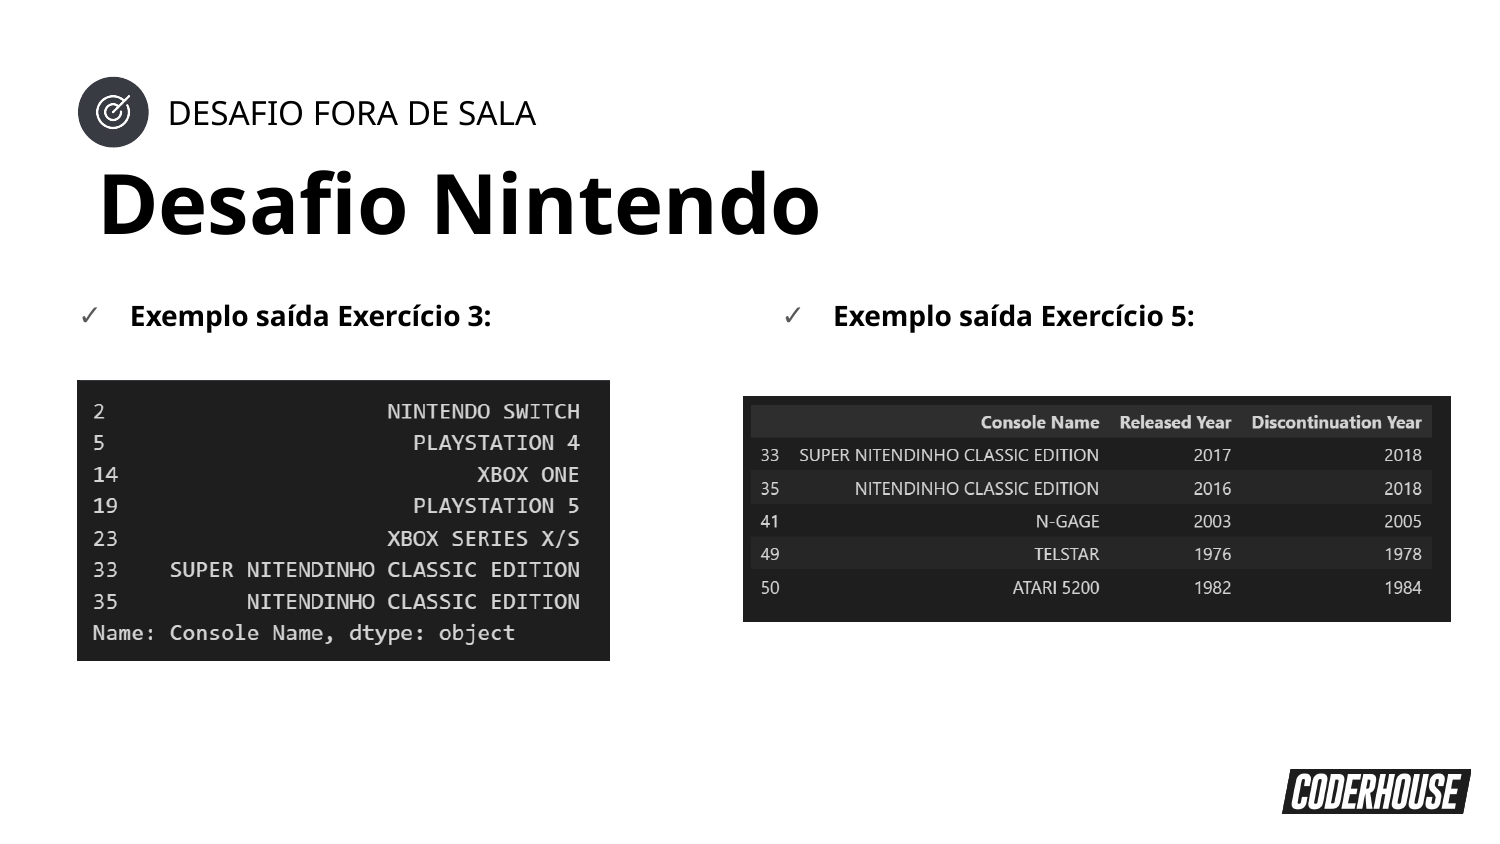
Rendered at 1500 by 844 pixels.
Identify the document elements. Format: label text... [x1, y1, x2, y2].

text_box DESAFIO FORA DE SALA [152, 76, 626, 147]
picture [1281, 769, 1471, 814]
text_box Exemplo saída Exercício 3: [39, 283, 669, 347]
picture [77, 380, 610, 661]
text_box Desafio Nintendo [82, 147, 1282, 268]
text_box Exemplo saída Exercício 5: [743, 283, 1373, 347]
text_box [77, 76, 149, 148]
picture [743, 396, 1451, 622]
